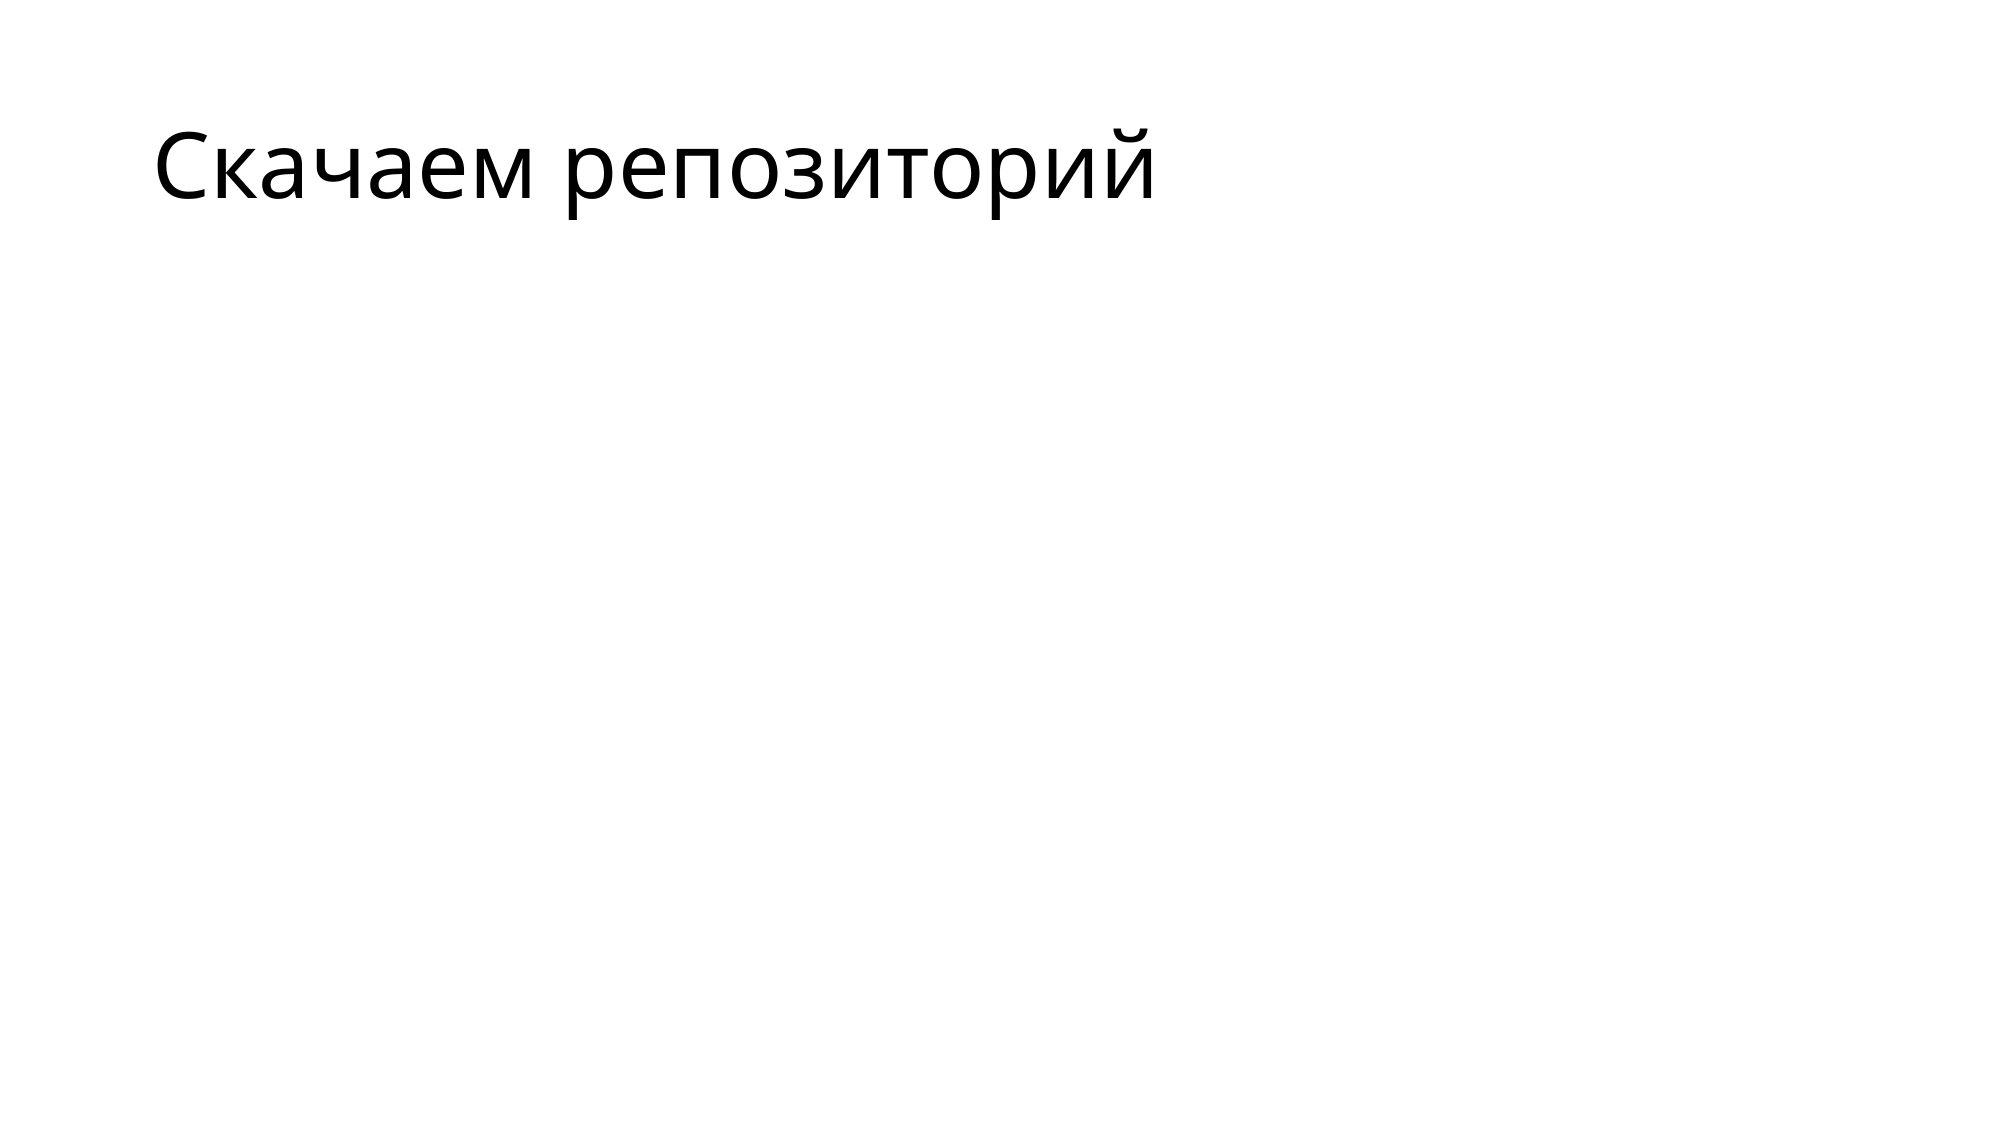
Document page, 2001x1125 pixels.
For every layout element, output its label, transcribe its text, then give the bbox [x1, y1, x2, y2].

title Скачаем репозиторий [137, 59, 1863, 278]
